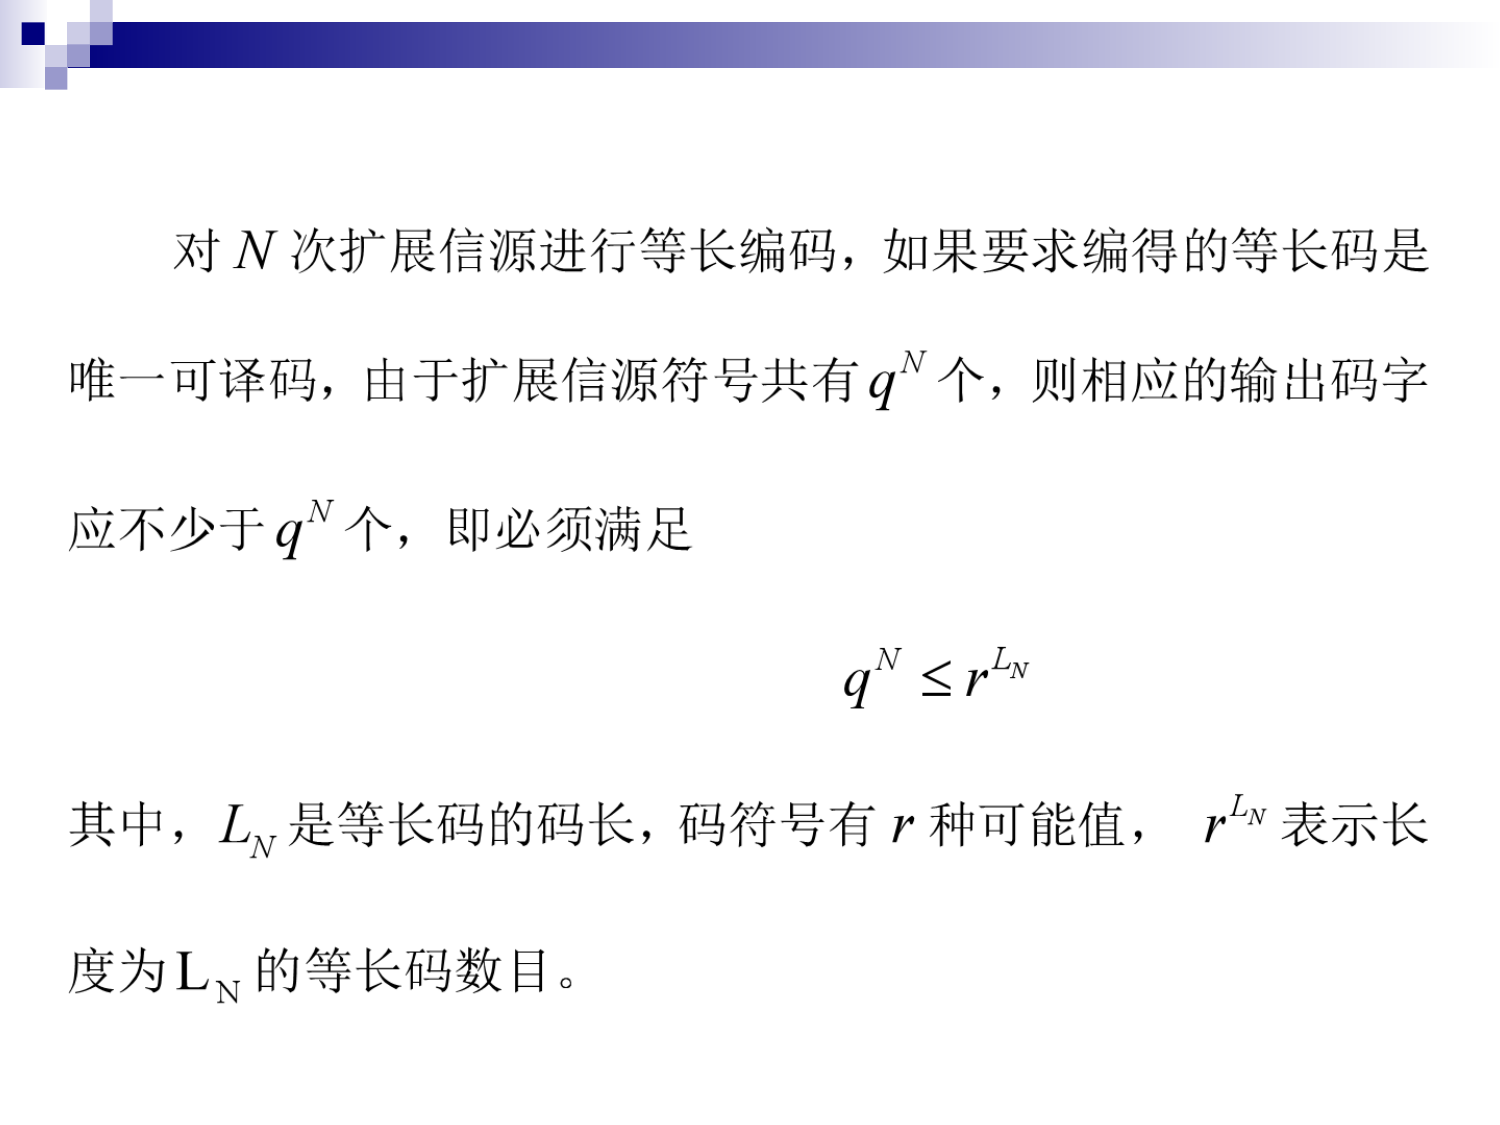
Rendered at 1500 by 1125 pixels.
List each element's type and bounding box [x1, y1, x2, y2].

list [66, 193, 1434, 1082]
